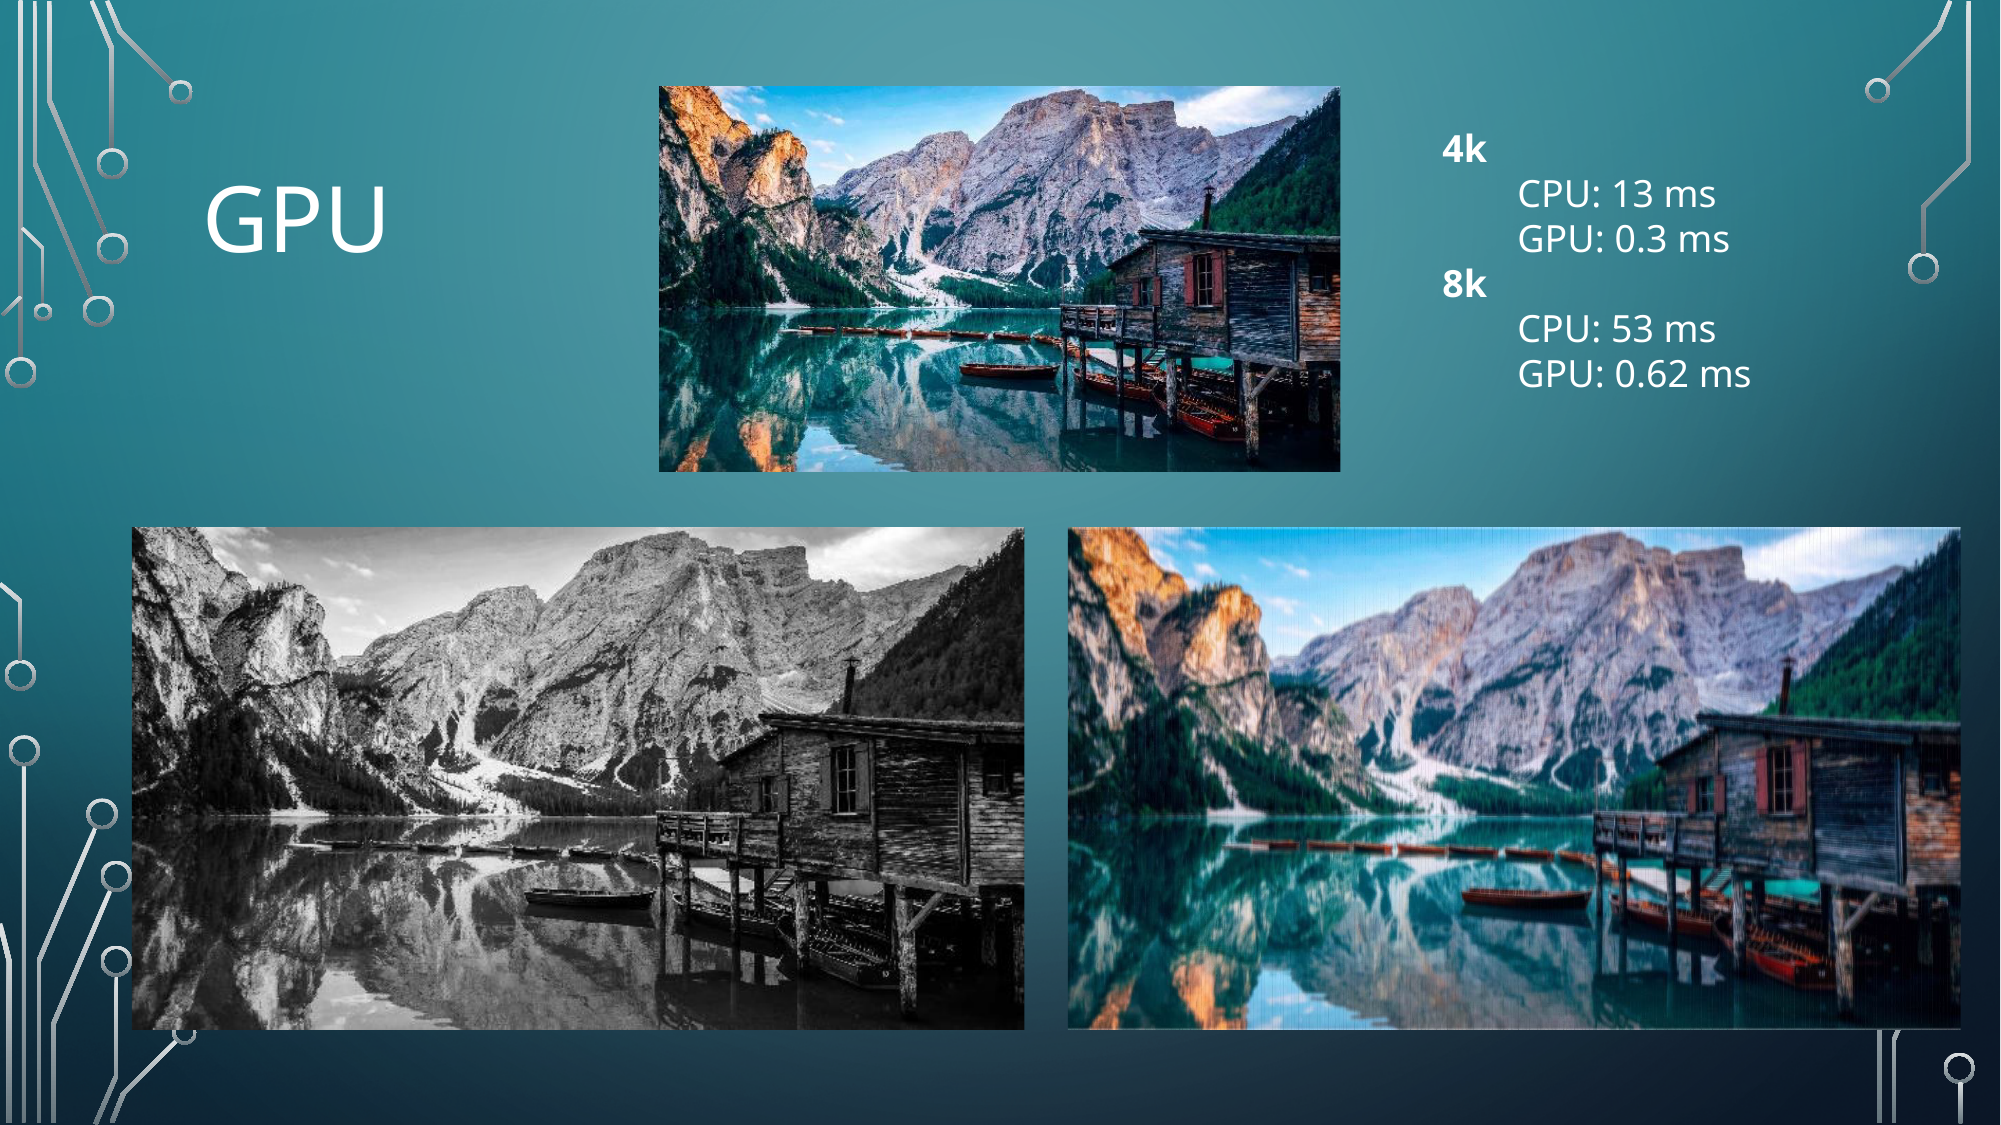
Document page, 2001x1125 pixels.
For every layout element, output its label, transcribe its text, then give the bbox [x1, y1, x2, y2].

text_box 4k CPU: 13 ms GPU: 0.3 ms 8k CPU: 53 ms GPU: 0.62 ms [1427, 117, 1802, 403]
picture [1067, 527, 1961, 1030]
picture [658, 86, 1341, 472]
title GPU [1341, 101, 1813, 344]
title GPU [187, 101, 658, 344]
picture [1067, 957, 1075, 982]
picture [131, 527, 1025, 1030]
